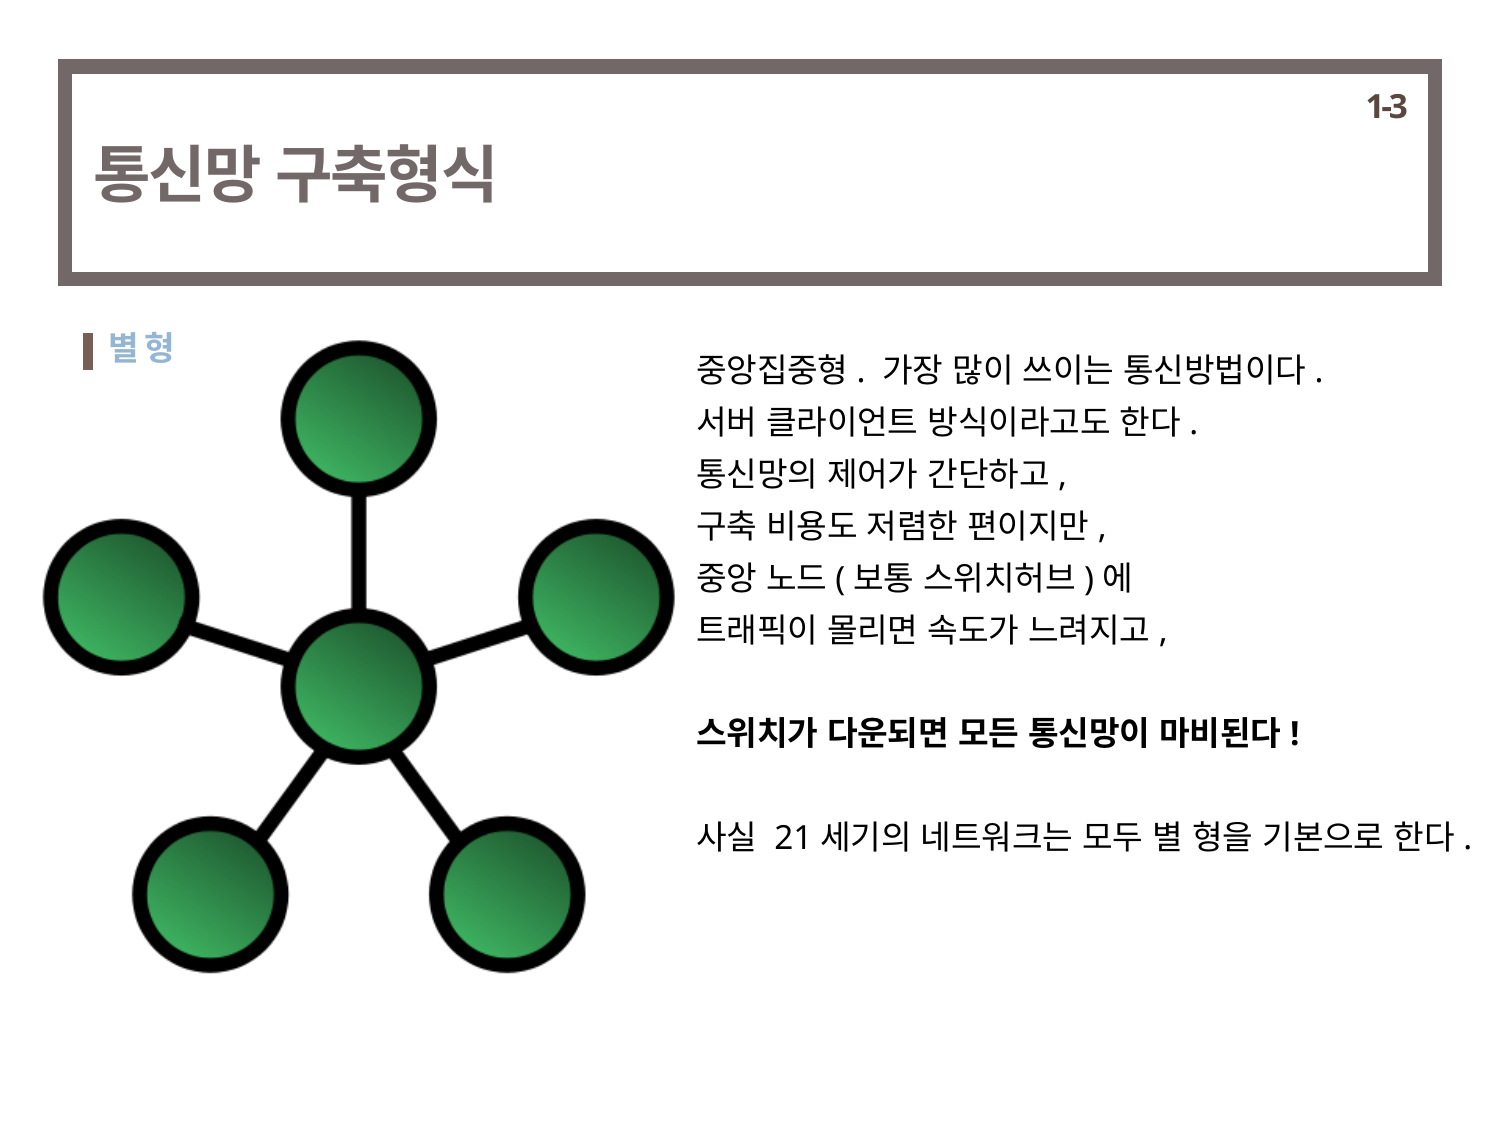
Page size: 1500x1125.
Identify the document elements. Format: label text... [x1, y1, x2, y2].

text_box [87, 319, 191, 376]
picture [0, 278, 751, 1036]
text_box 중앙집중형. 가장 많이 쓰이는 통신방법이다. 서버 클라이언트 방식이라고도 한다. 통신망의 제어가 간단하고, 구축 비용도 저렴한 편이지만, 중앙 노드(보통 스위치허브)에 트래픽이 몰리면 속도가 느려지고, 스위치가 다운되면 모든 통신망이 마비된다! 사실 21세기의 네트워크는 모두 별 형을 기본으로 한다. [754, 330, 1488, 864]
text_box 1-3 [1153, 78, 1424, 153]
text_box [63, 64, 1437, 281]
text_box 통신망 구축형식 [78, 135, 1154, 211]
